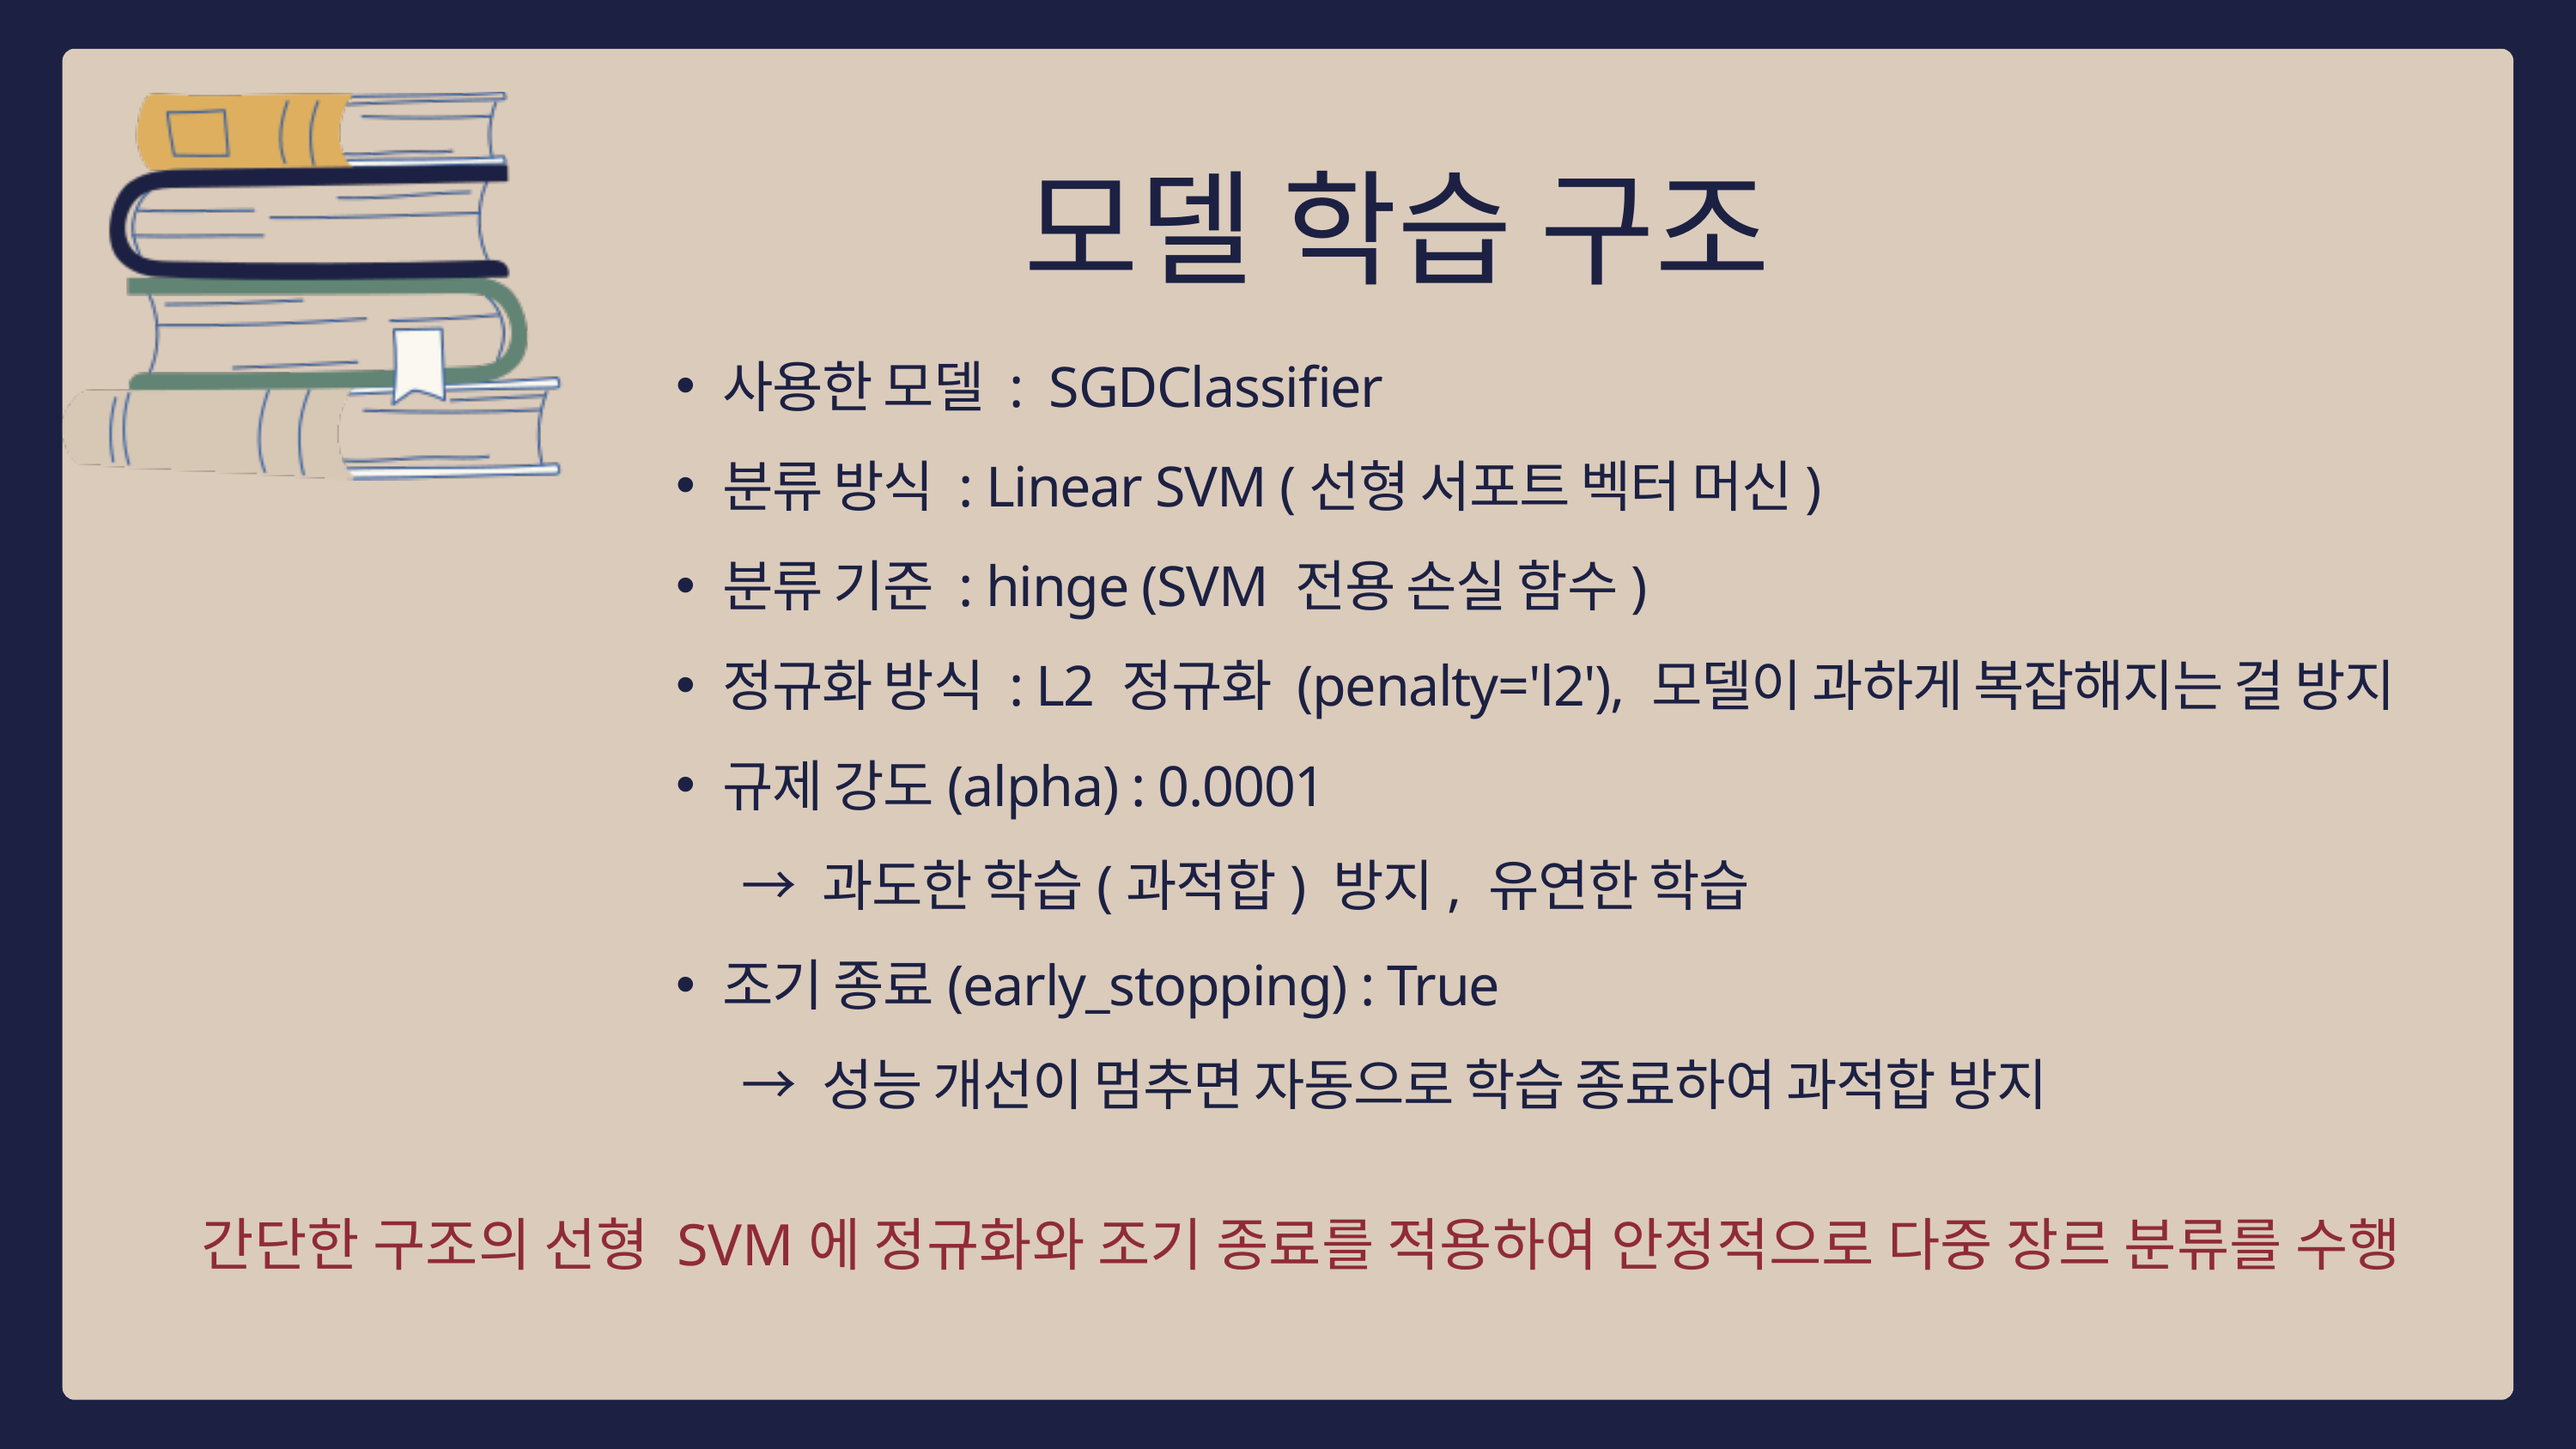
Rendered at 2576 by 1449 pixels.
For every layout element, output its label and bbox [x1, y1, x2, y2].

text_box [62, 48, 2514, 1400]
